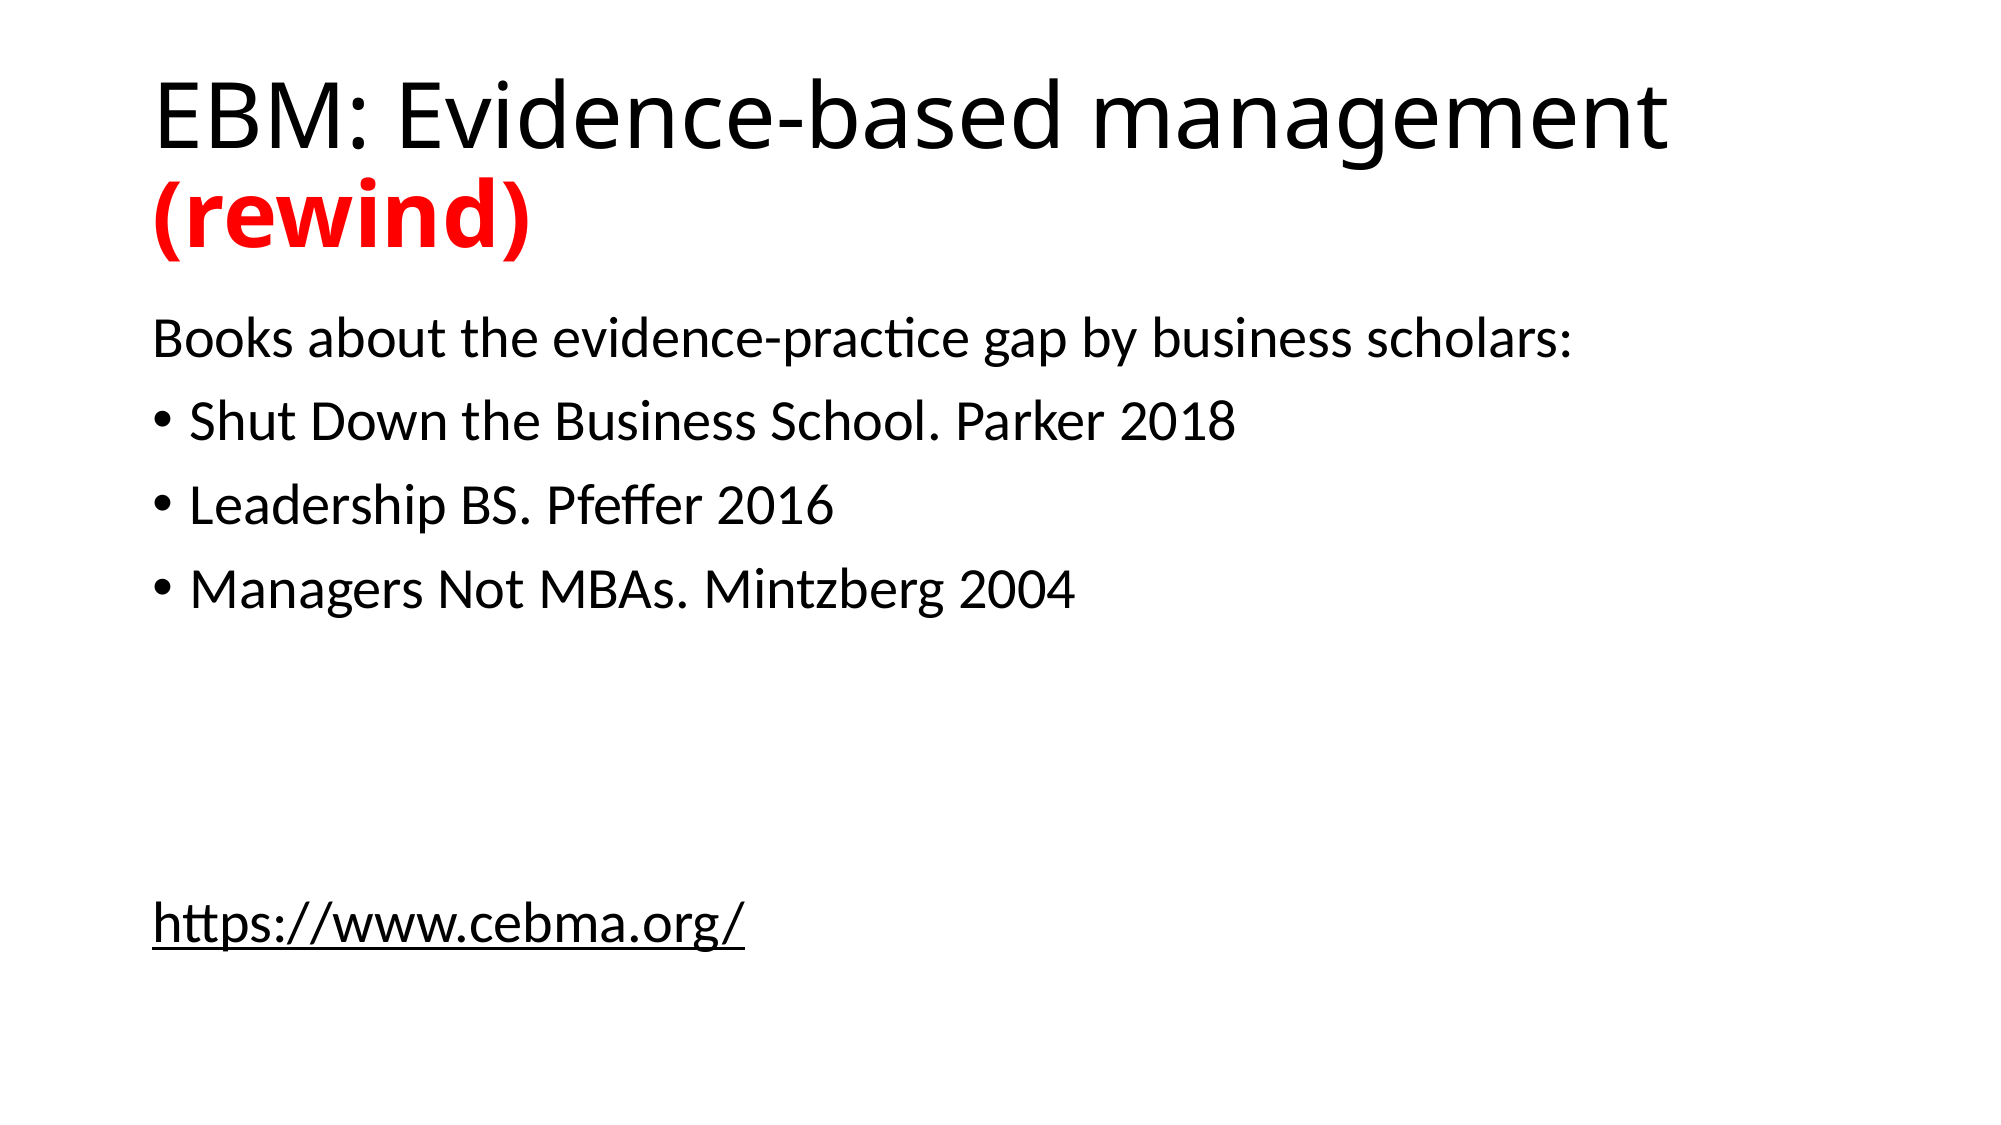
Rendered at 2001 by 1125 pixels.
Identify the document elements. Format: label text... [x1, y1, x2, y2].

title EBM: Evidence-based management (rewind) [137, 59, 1863, 278]
list Books about the evidence-practice gap by business scholars: Shut Down the Business School. Parker 2018 Leadership BS. Pfeffer 2016 Managers Not MBAs. Mintzberg 2004 https://www.cebma.org/ [137, 299, 1863, 1014]
